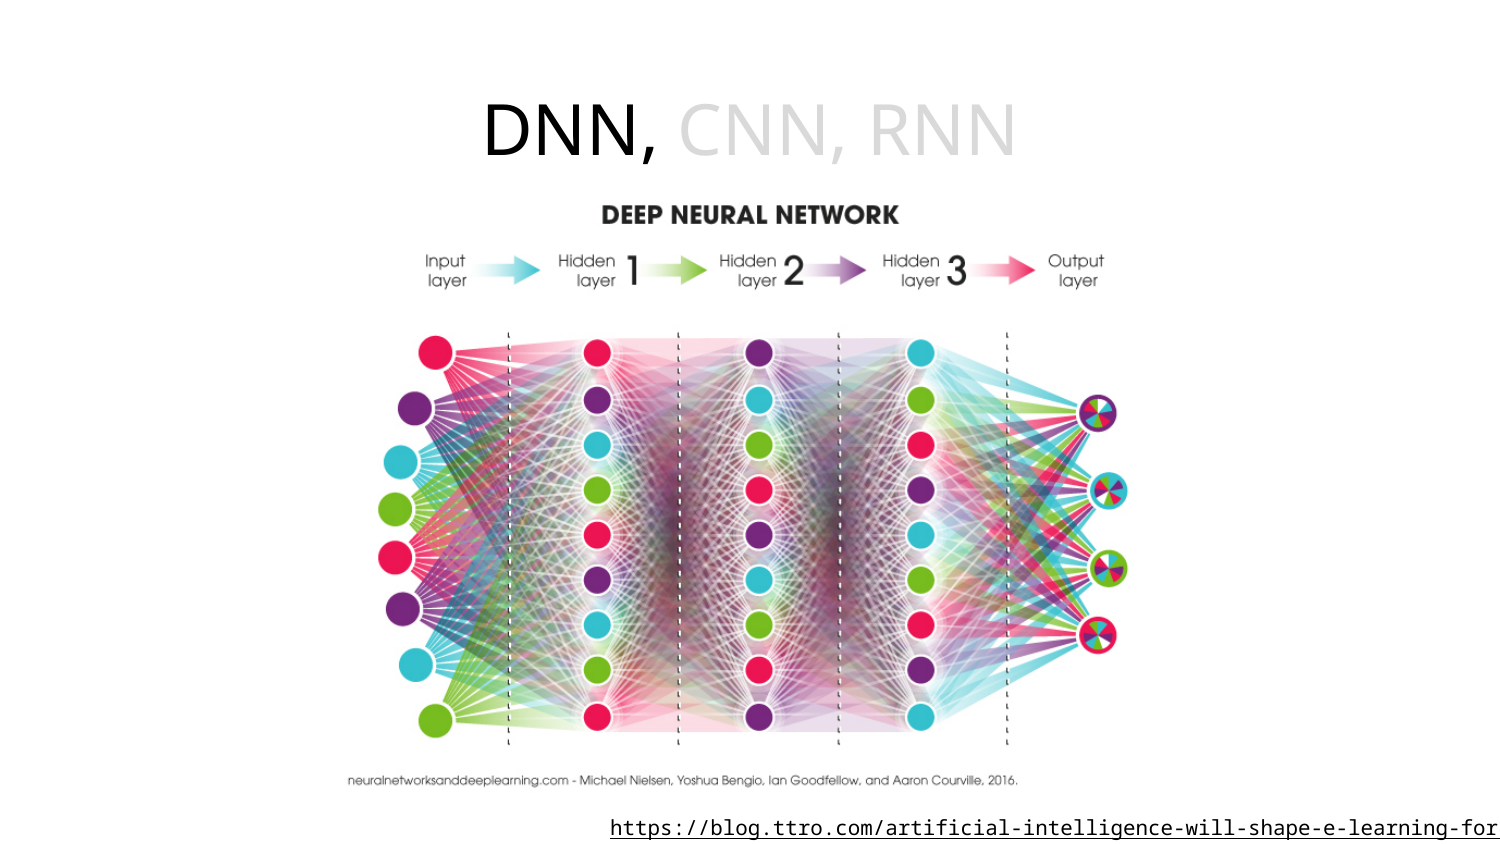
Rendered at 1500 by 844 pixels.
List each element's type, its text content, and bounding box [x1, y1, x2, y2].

picture [325, 176, 1175, 806]
title DNN, CNN, RNN [297, 21, 1203, 233]
text_box https://blog.ttro.com/artificial-intelligence-will-shape-e-learning-for-good/ [595, 790, 1500, 844]
